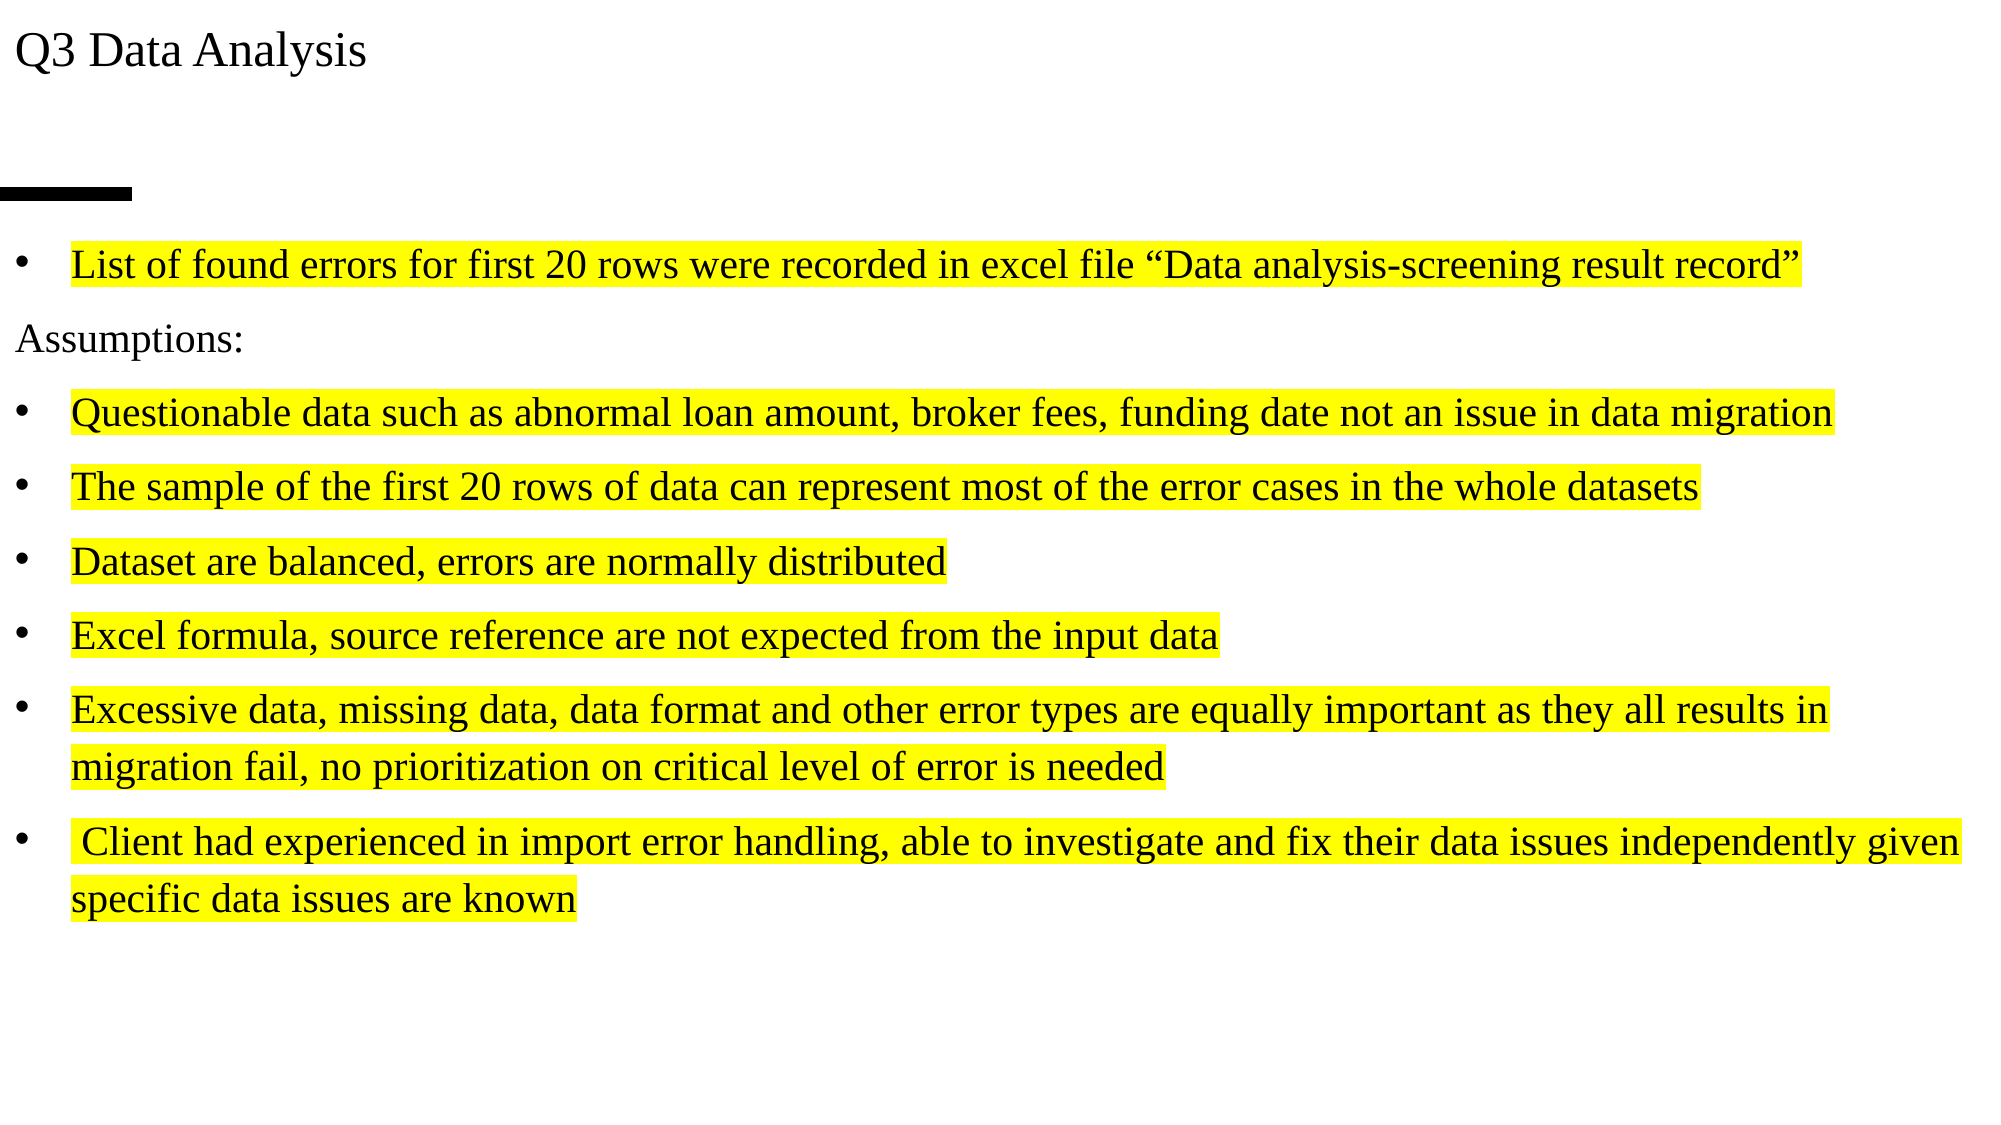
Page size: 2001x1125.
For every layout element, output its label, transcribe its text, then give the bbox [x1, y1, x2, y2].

text_box Q3 Data Analysis List of found errors for first 20 rows were recorded in excel file “Data analysis-screening result record” Assumptions: Questionable data such as abnormal loan amount, broker fees, funding date not an issue in data migration The sample of the first 20 rows of data can represent most of the error cases in the whole datasets Dataset are balanced, errors are normally distributed Excel formula, source reference are not expected from the input data Excessive data, missing data, data format and other error types are equally important as they all results in migration fail, no prioritization on critical level of error is needed Client had experienced in import error handling, able to investigate and fix their data issues independently given specific data issues are known [0, 0, 2000, 929]
